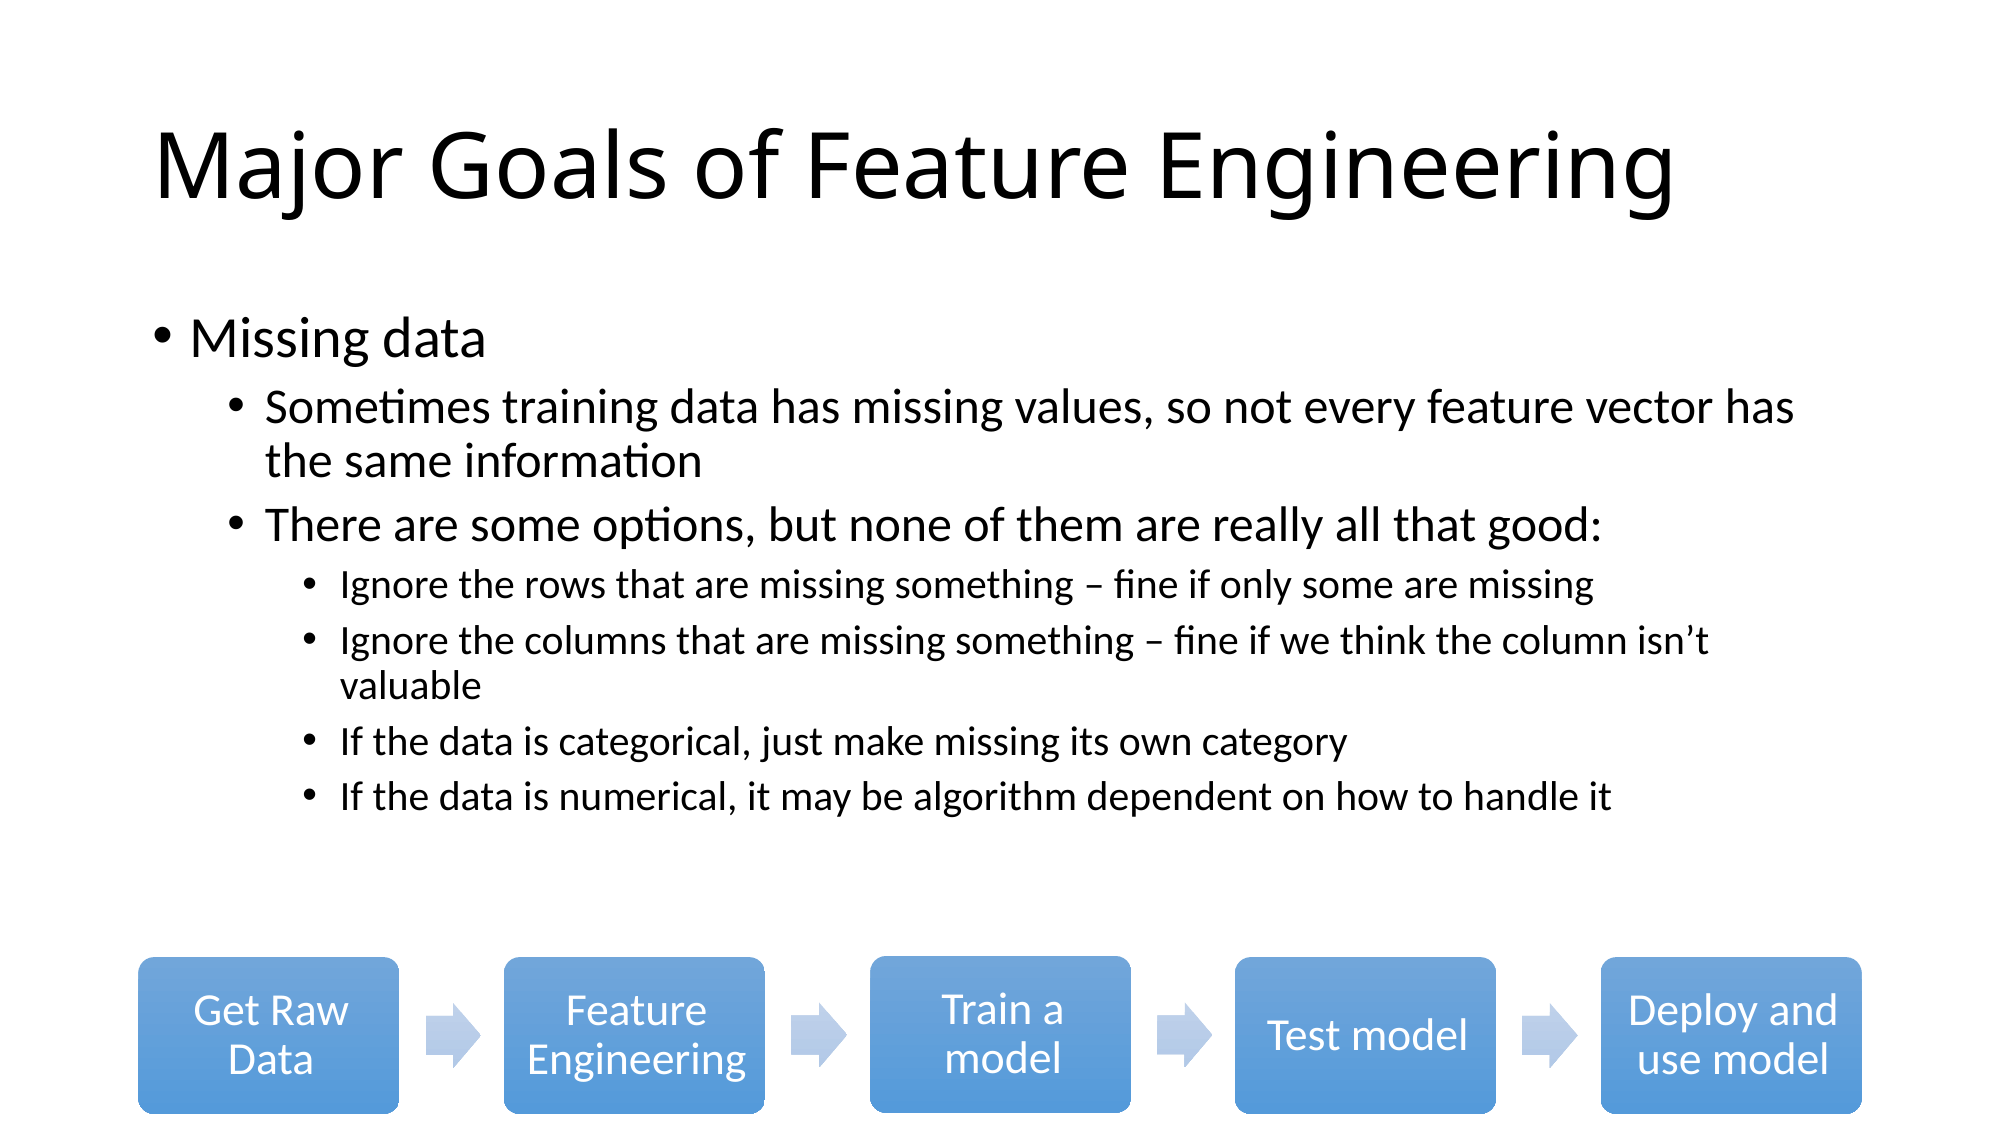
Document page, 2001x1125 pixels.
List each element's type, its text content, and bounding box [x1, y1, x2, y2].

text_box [137, 890, 1863, 1125]
list Missing data Sometimes training data has missing values, so not every feature vector has the same information There are some options, but none of them are really all that good: Ignore the rows that are missing something – fine if only some are missing Ignore the columns that are missing something – fine if we think the column isn’t valuable If the data is categorical, just make missing its own category If the data is numerical, it may be algorithm dependent on how to handle it [137, 299, 1863, 890]
title Major Goals of Feature Engineering [137, 59, 1863, 278]
